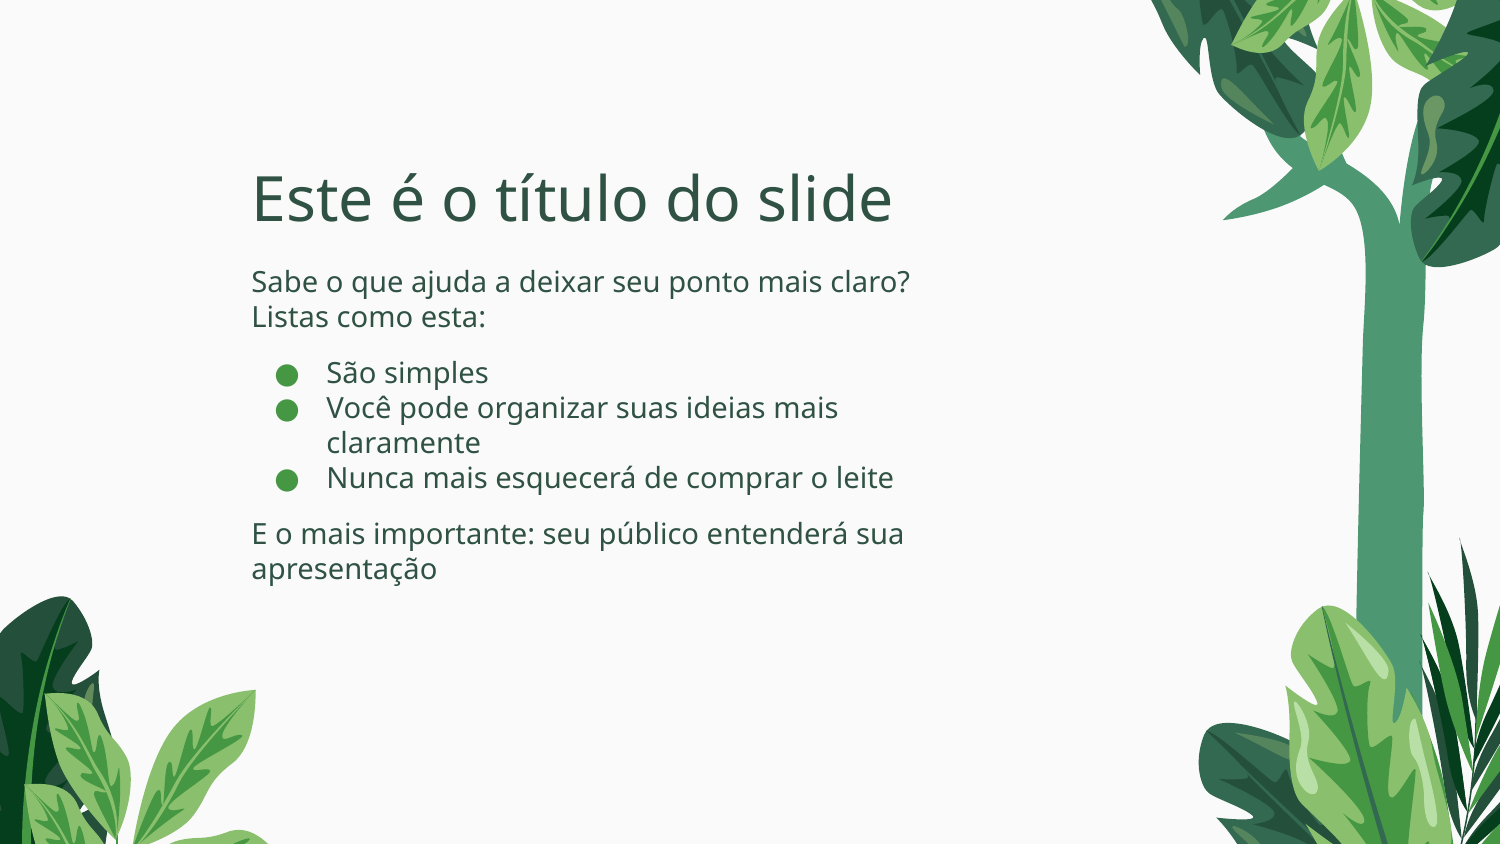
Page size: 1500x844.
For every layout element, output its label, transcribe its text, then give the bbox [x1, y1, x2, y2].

subtitle Sabe o que ajuda a deixar seu ponto mais claro? Listas como esta: São simples Você pode organizar suas ideias mais claramente Nunca mais esquecerá de comprar o leite E o mais importante: seu público entenderá sua apresentação [236, 248, 970, 601]
title Este é o título do slide [236, 136, 970, 248]
